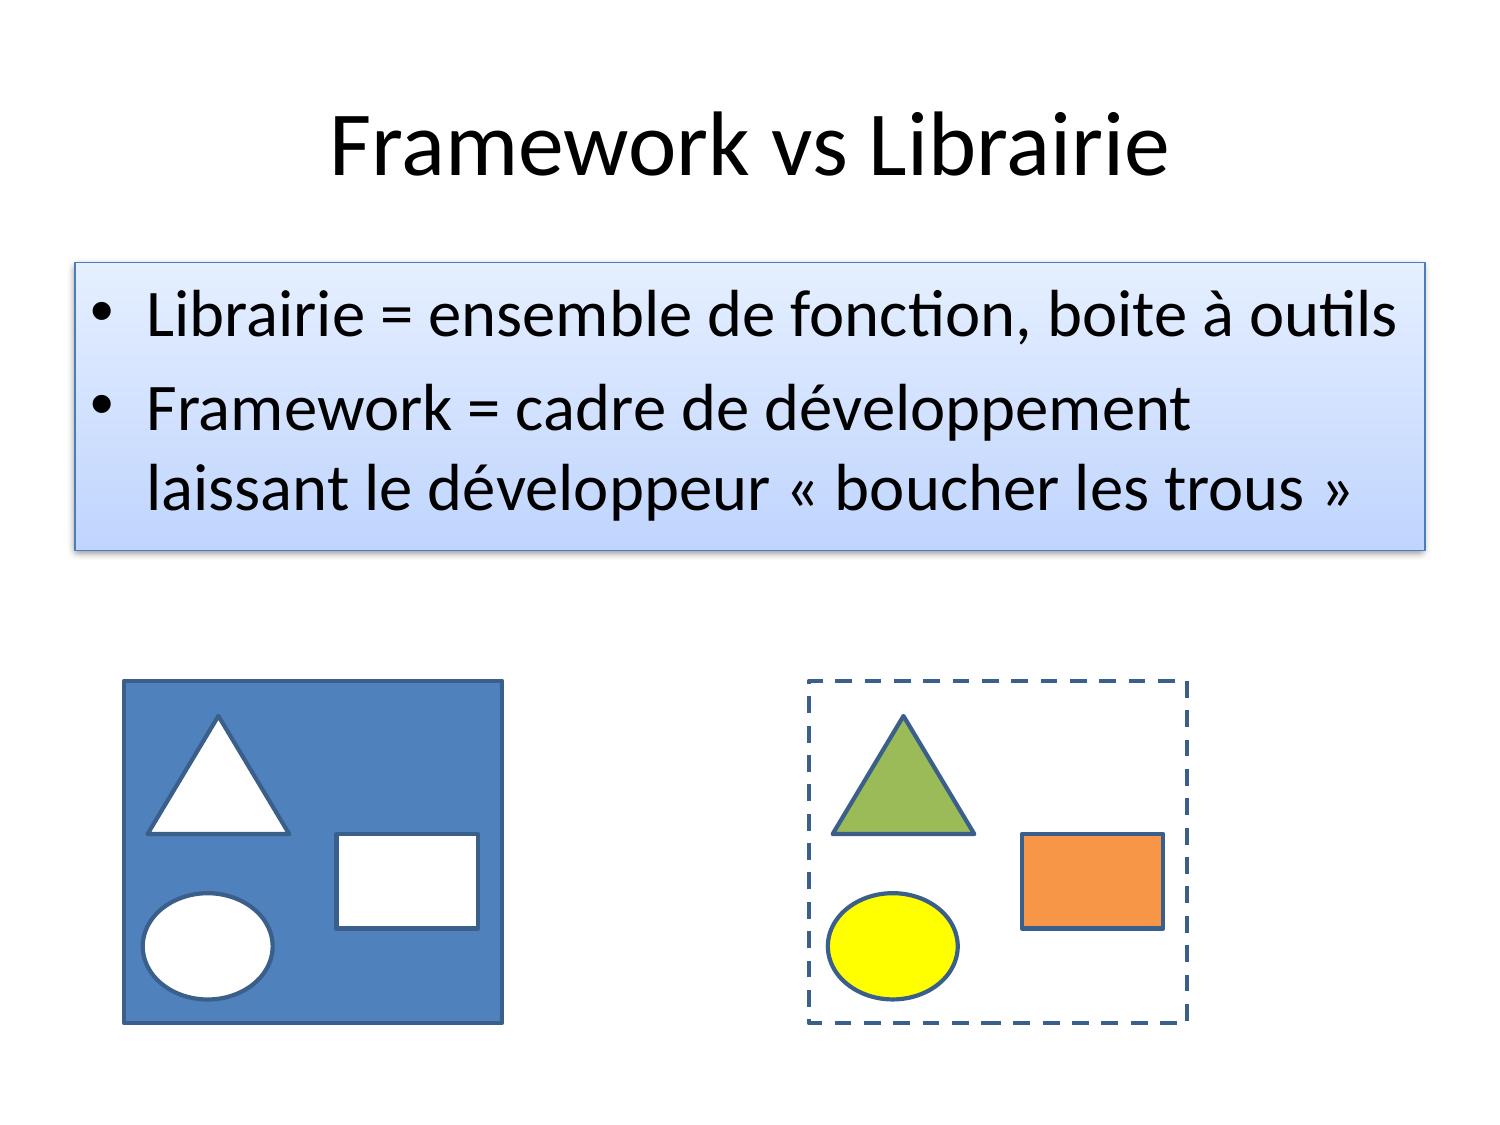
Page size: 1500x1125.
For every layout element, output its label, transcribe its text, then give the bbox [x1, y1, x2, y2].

text_box [122, 679, 504, 1025]
list Librairie = ensemble de fonction, boite à outils Framework = cadre de développement laissant le développeur « boucher les trous » [74, 262, 1426, 551]
text_box [334, 832, 480, 931]
text_box [807, 679, 1189, 1025]
text_box [830, 713, 977, 837]
text_box [1020, 832, 1165, 931]
title Framework vs Librairie [75, 45, 1425, 233]
text_box [145, 713, 292, 837]
text_box [825, 891, 960, 1002]
text_box [140, 891, 275, 1002]
